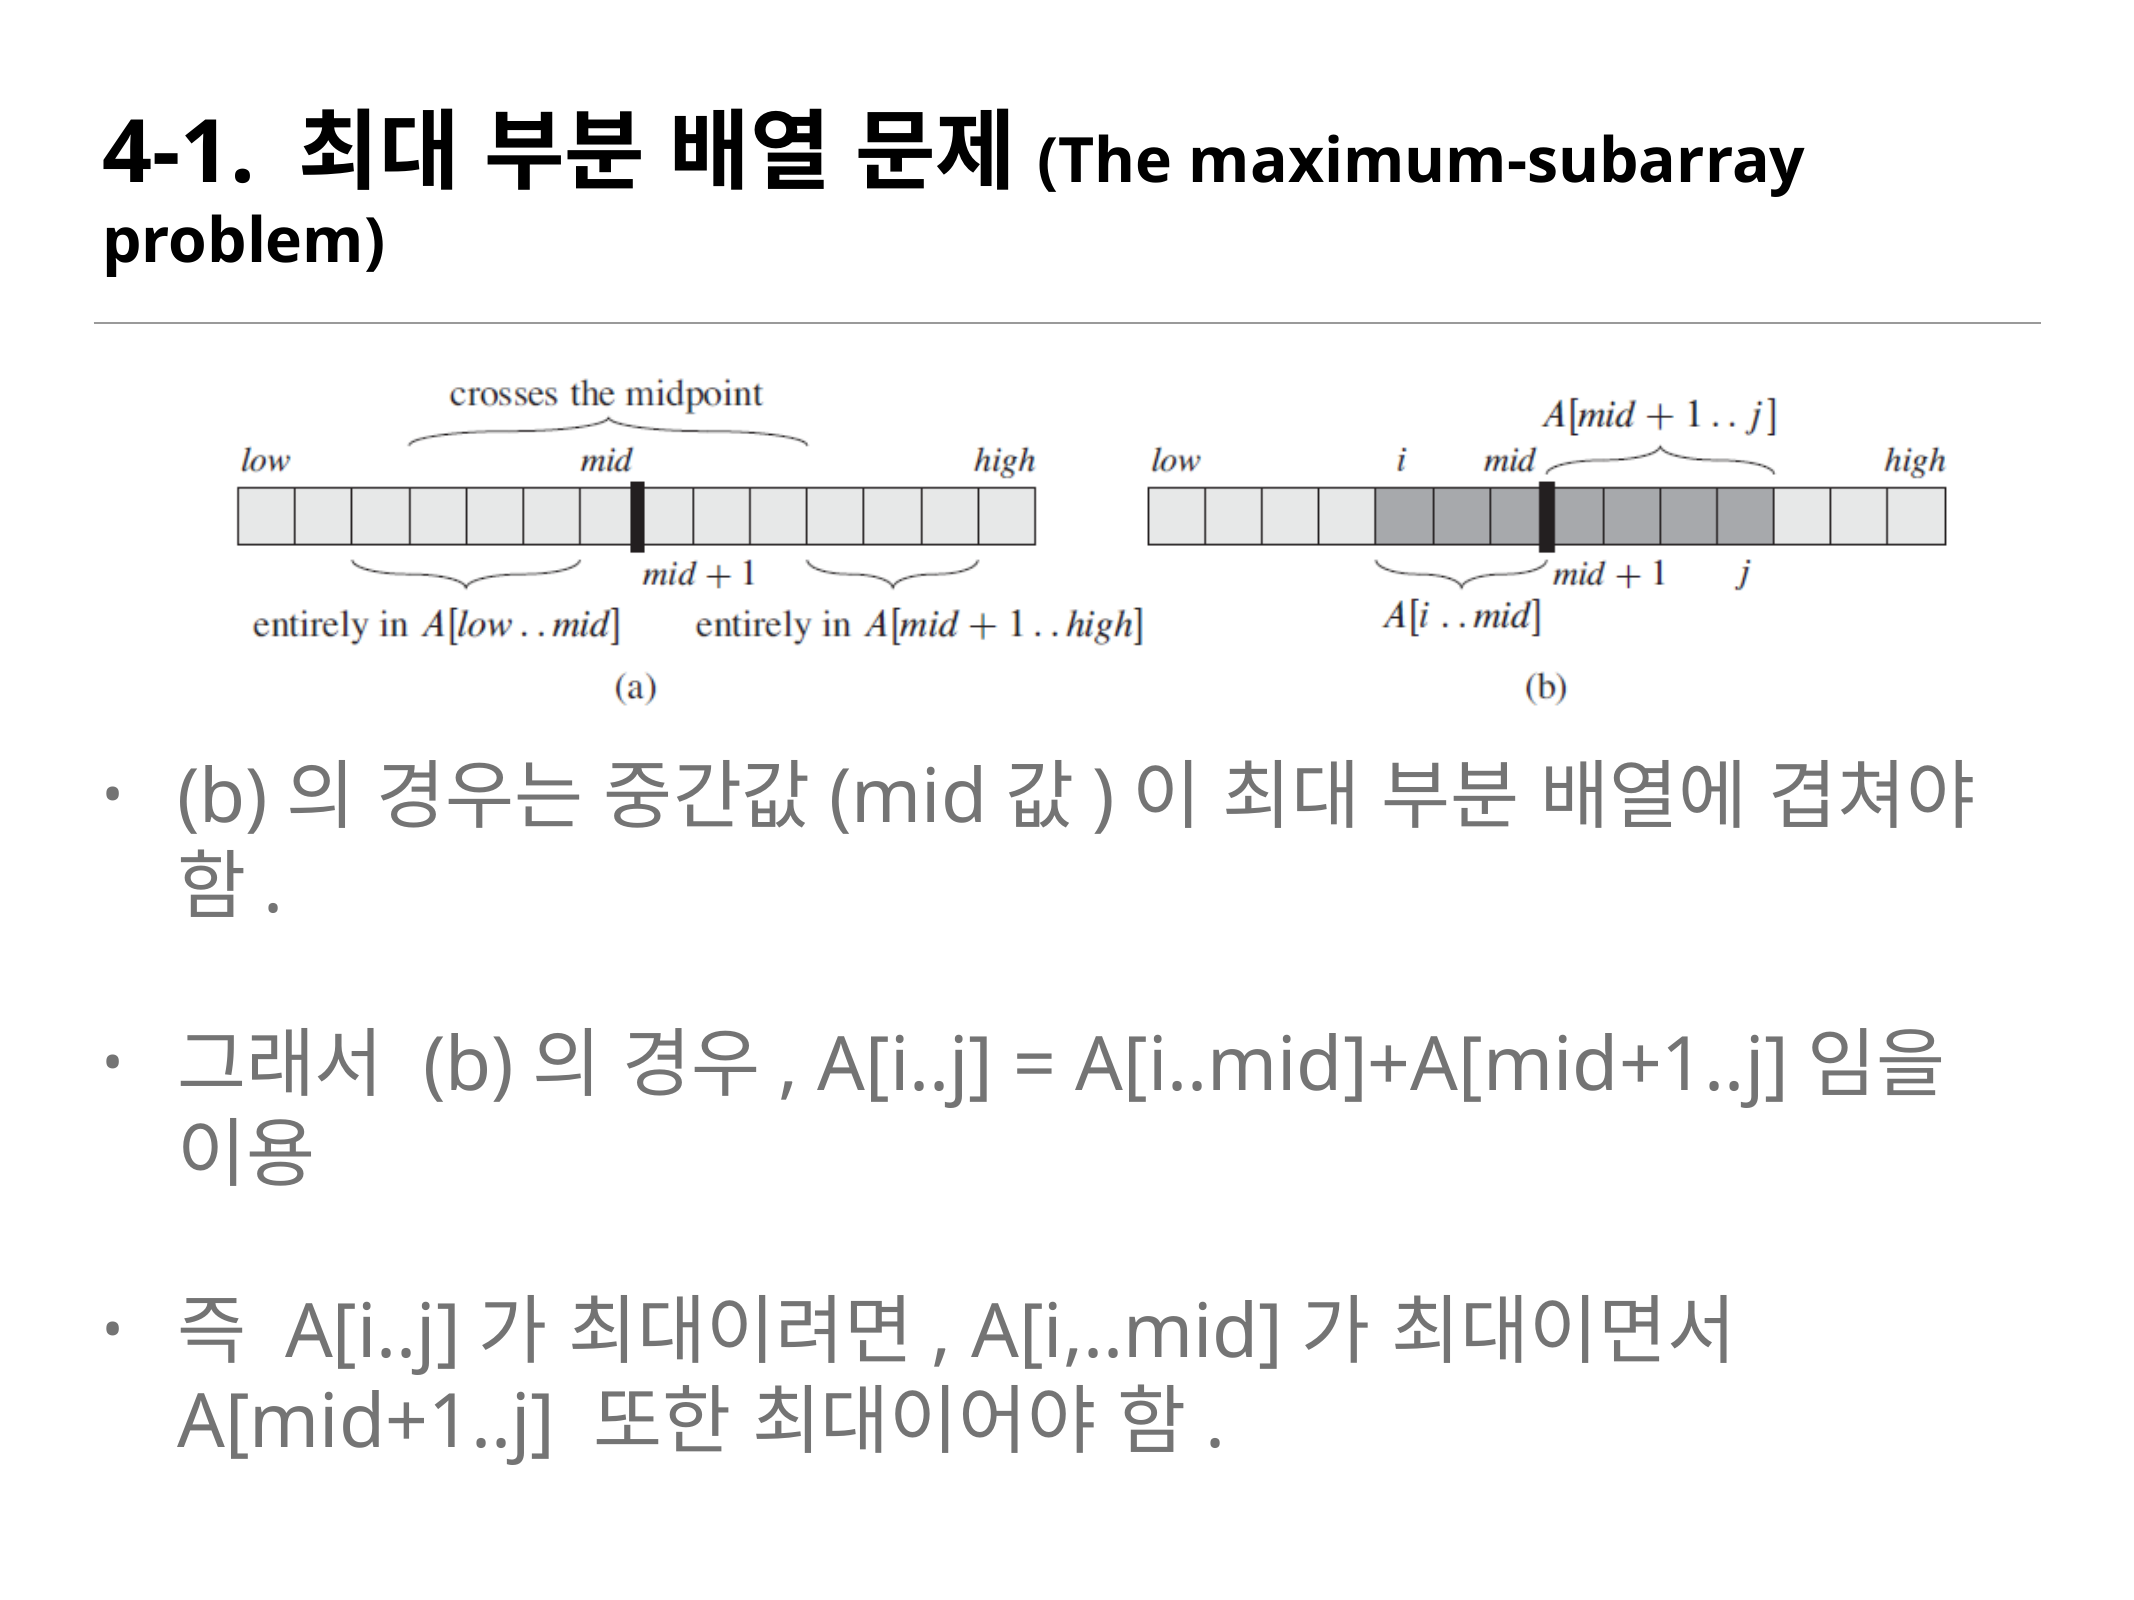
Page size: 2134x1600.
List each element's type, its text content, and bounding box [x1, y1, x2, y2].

list (b)의 경우는 중간값(mid값)이 최대 부분 배열에 겹쳐야 함. 그래서 (b)의 경우, A[i..j] = A[i..mid]+A[mid+1..j]임을 이용 즉 A[i..j]가 최대이려면, A[i,..mid]가 최대이면서 A[mid+1..j] 또한 최대이어야 함. [93, 738, 2041, 1600]
title 4-1. 최대 부분 배열 문제(The maximum-subarray problem) [93, 53, 2041, 284]
picture [187, 331, 2007, 736]
